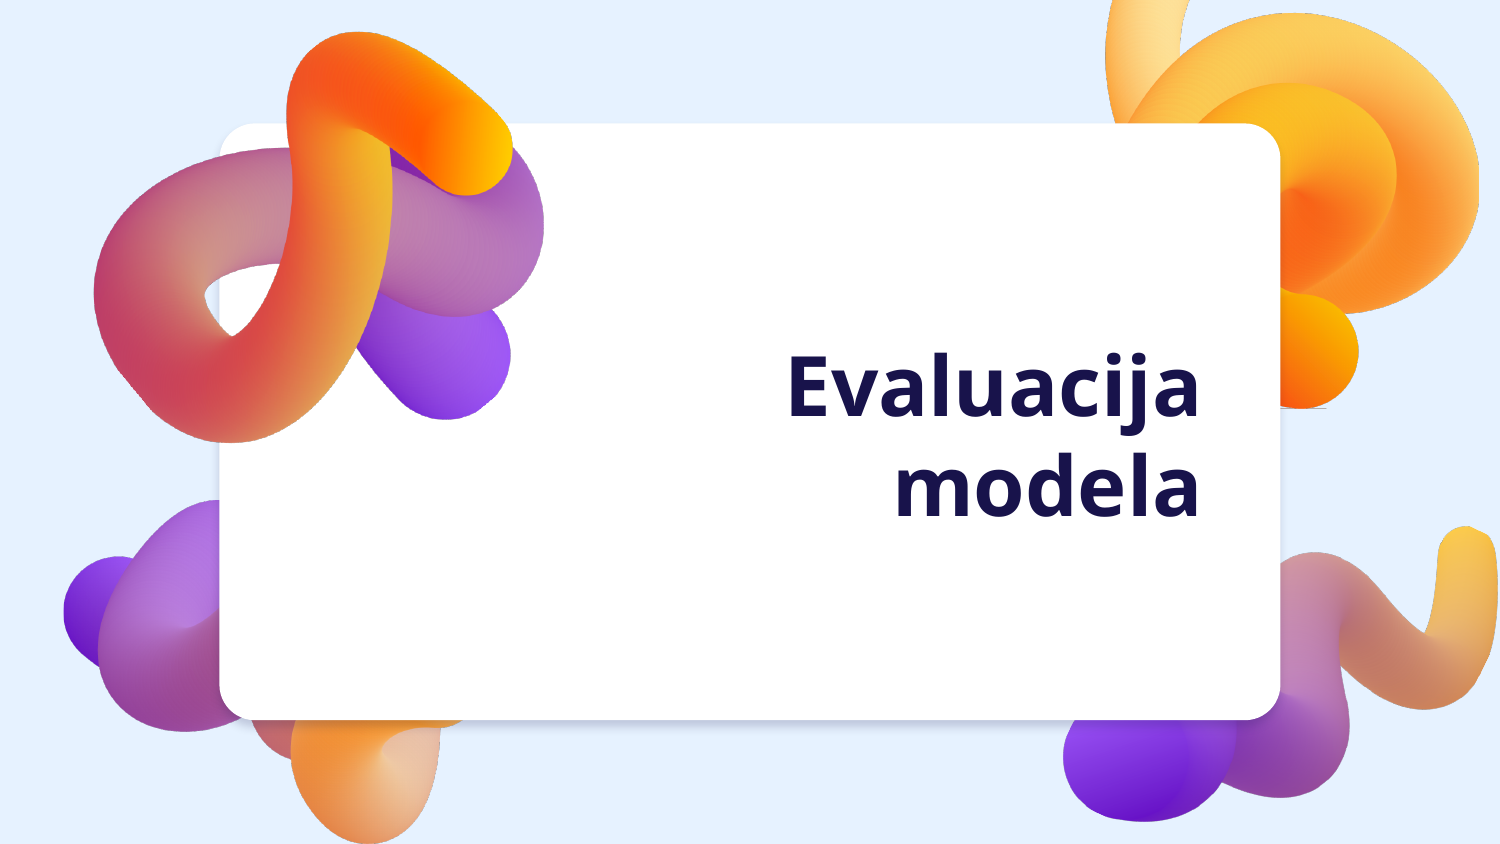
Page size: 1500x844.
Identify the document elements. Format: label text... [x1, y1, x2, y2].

picture [1043, 433, 1500, 844]
title Evaluacija modela [608, 317, 1218, 673]
picture [1094, 0, 1479, 409]
picture [40, 0, 634, 844]
